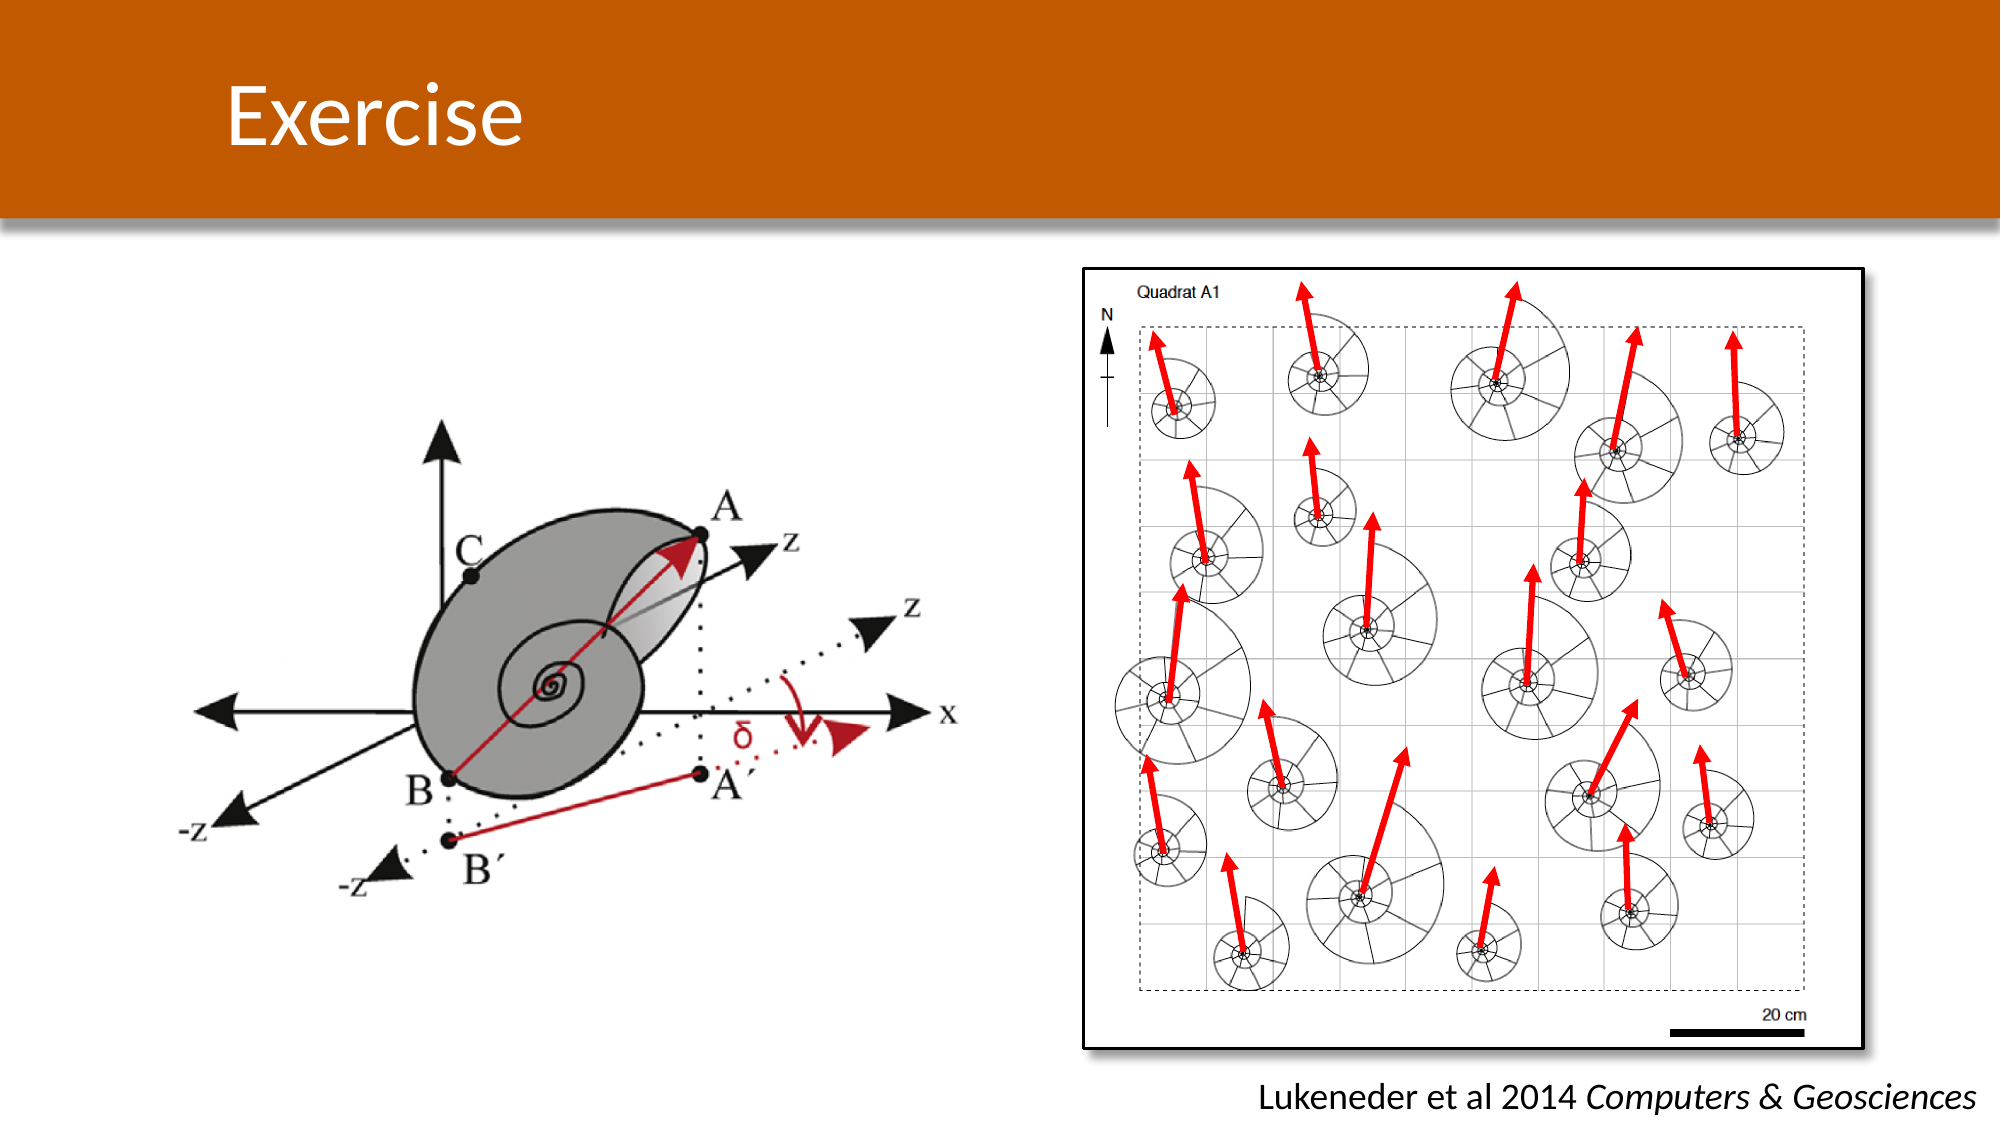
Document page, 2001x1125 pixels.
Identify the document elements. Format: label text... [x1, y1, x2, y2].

text_box [0, 0, 2000, 219]
picture [138, 407, 984, 909]
text_box Exercise [210, 17, 2000, 201]
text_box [1084, 269, 1862, 1047]
text_box Lukeneder et al 2014 Computers & Geosciences [1243, 1064, 1992, 1125]
